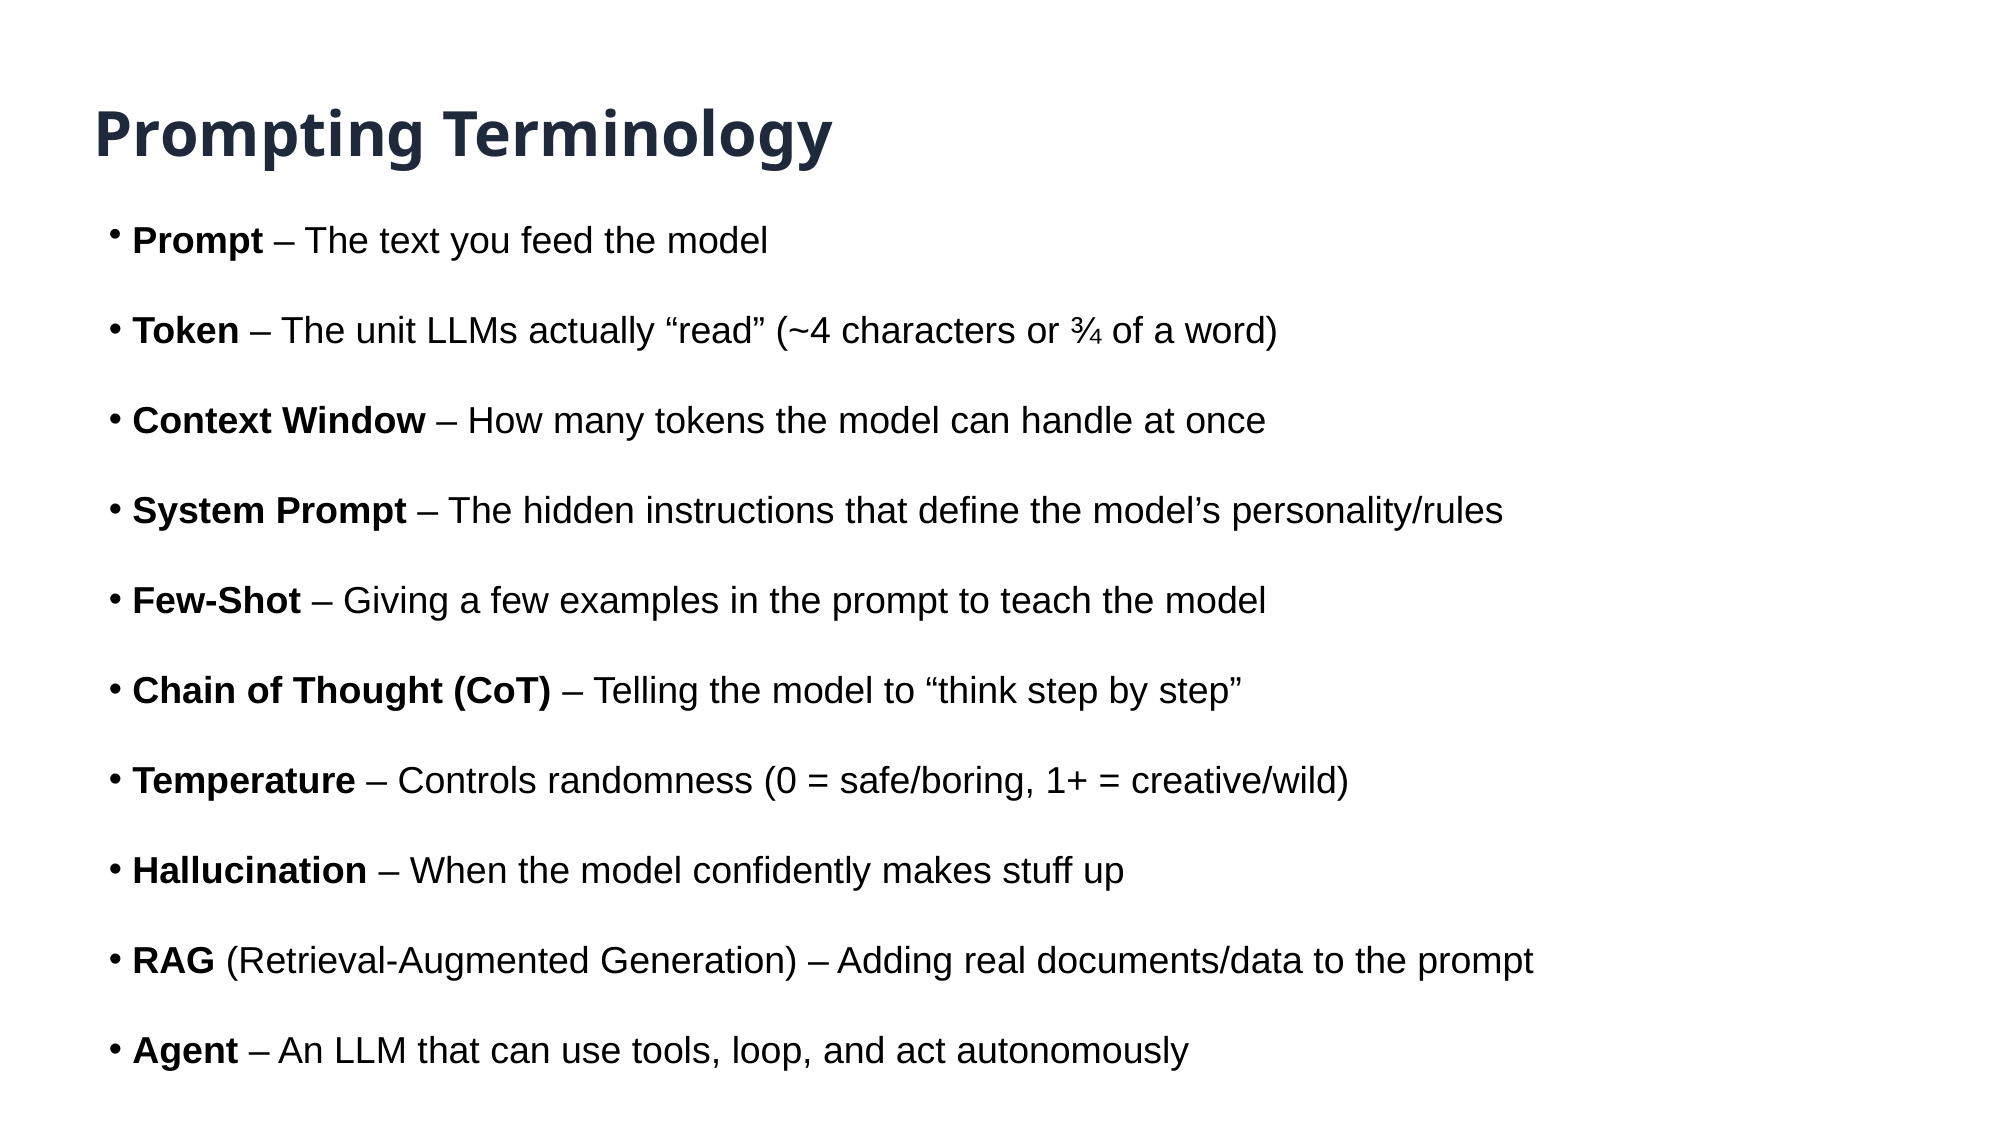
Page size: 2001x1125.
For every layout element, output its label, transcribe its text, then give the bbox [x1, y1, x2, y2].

text_box Prompting Terminology [93, 93, 1997, 169]
text_box Prompt – The text you feed the model Token – The unit LLMs actually “read” (~4 characters or ¾ of a word) Context Window – How many tokens the model can handle at once System Prompt – The hidden instructions that define the model’s personality/rules Few-Shot – Giving a few examples in the prompt to teach the model Chain of Thought (CoT) – Telling the model to “think step by step” Temperature – Controls randomness (0 = safe/boring, 1+ = creative/wild) Hallucination – When the model confidently makes stuff up RAG (Retrieval-Augmented Generation) – Adding real documents/data to the prompt Agent – An LLM that can use tools, loop, and act autonomously [93, 208, 1766, 1079]
